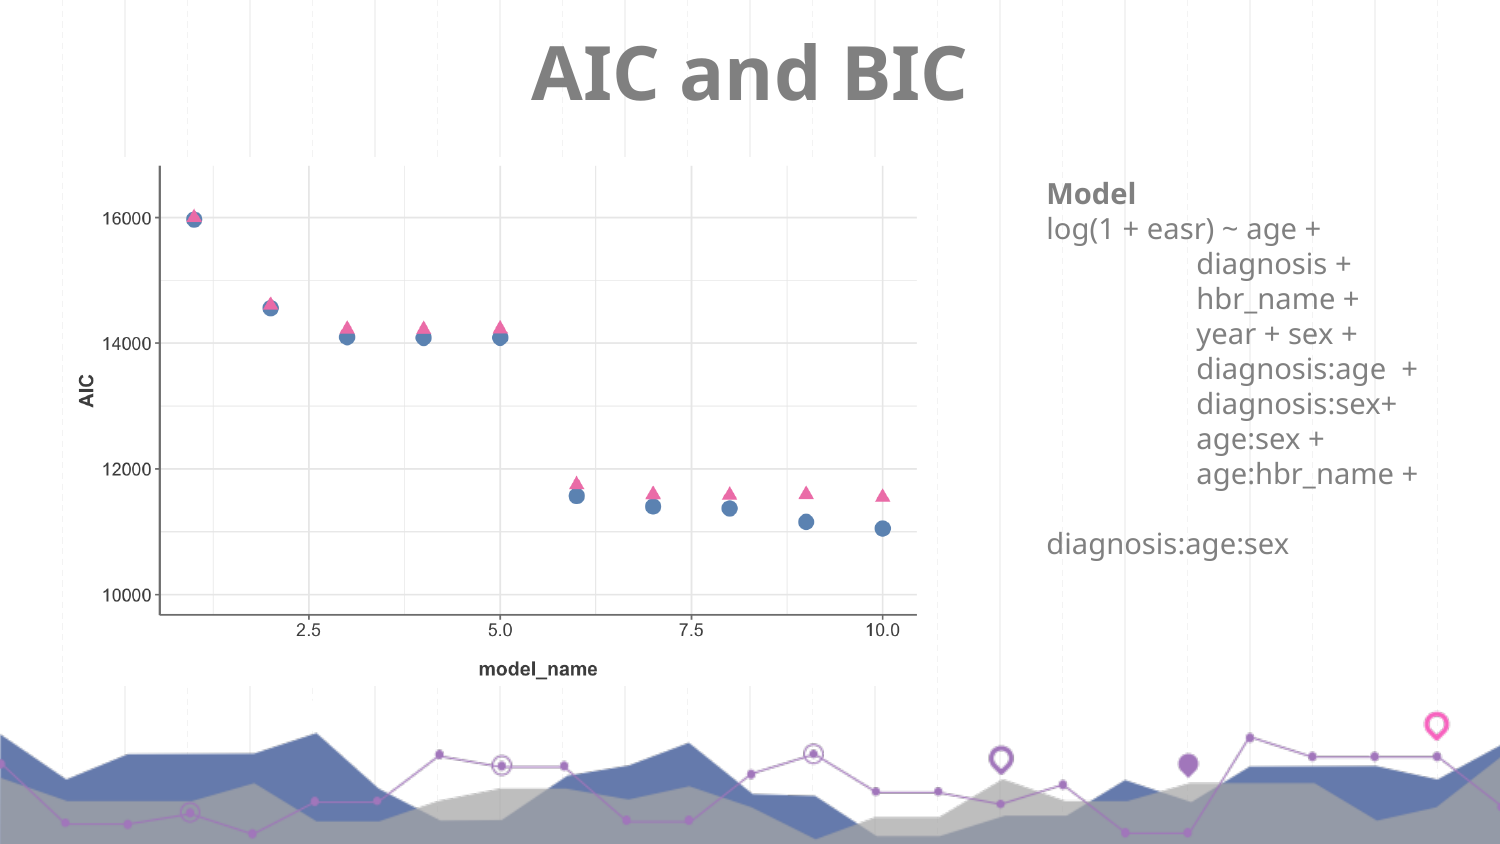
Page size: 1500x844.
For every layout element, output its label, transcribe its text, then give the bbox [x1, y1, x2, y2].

title AIC and BIC [176, 33, 1324, 131]
text_box Model log(1 + easr) ~ age + diagnosis + hbr_name + year + sex + diagnosis:age + diagnosis:sex+ age:sex + age:hbr_name + diagnosis:age:sex [1031, 168, 1447, 568]
picture [69, 157, 925, 687]
